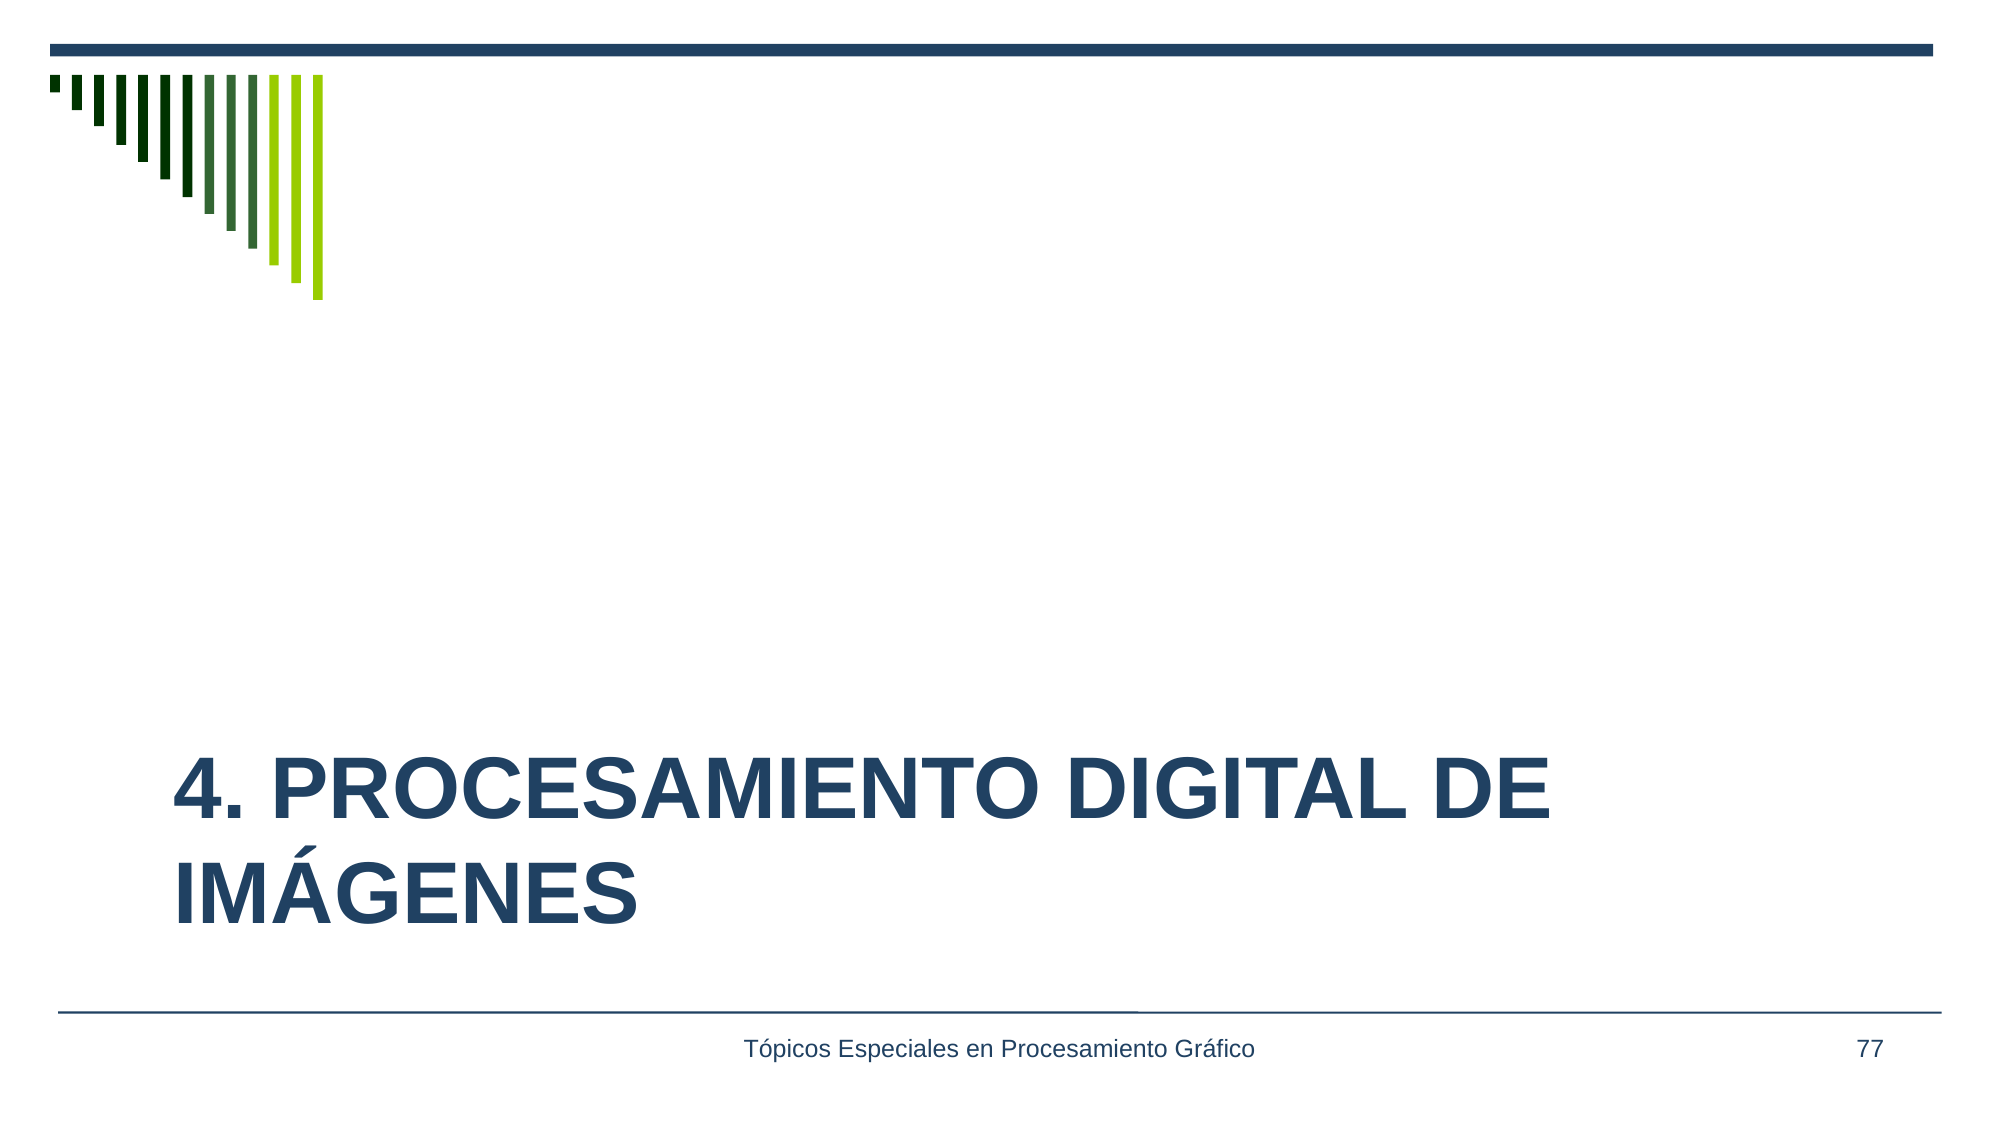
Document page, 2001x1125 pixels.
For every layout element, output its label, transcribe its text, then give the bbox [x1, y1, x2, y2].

title 4. Procesamiento digital de imágenes [157, 722, 1858, 947]
slide_number 77 [1433, 1024, 1901, 1101]
footer Tópicos Especiales en Procesamiento Gráfico [683, 1024, 1317, 1101]
